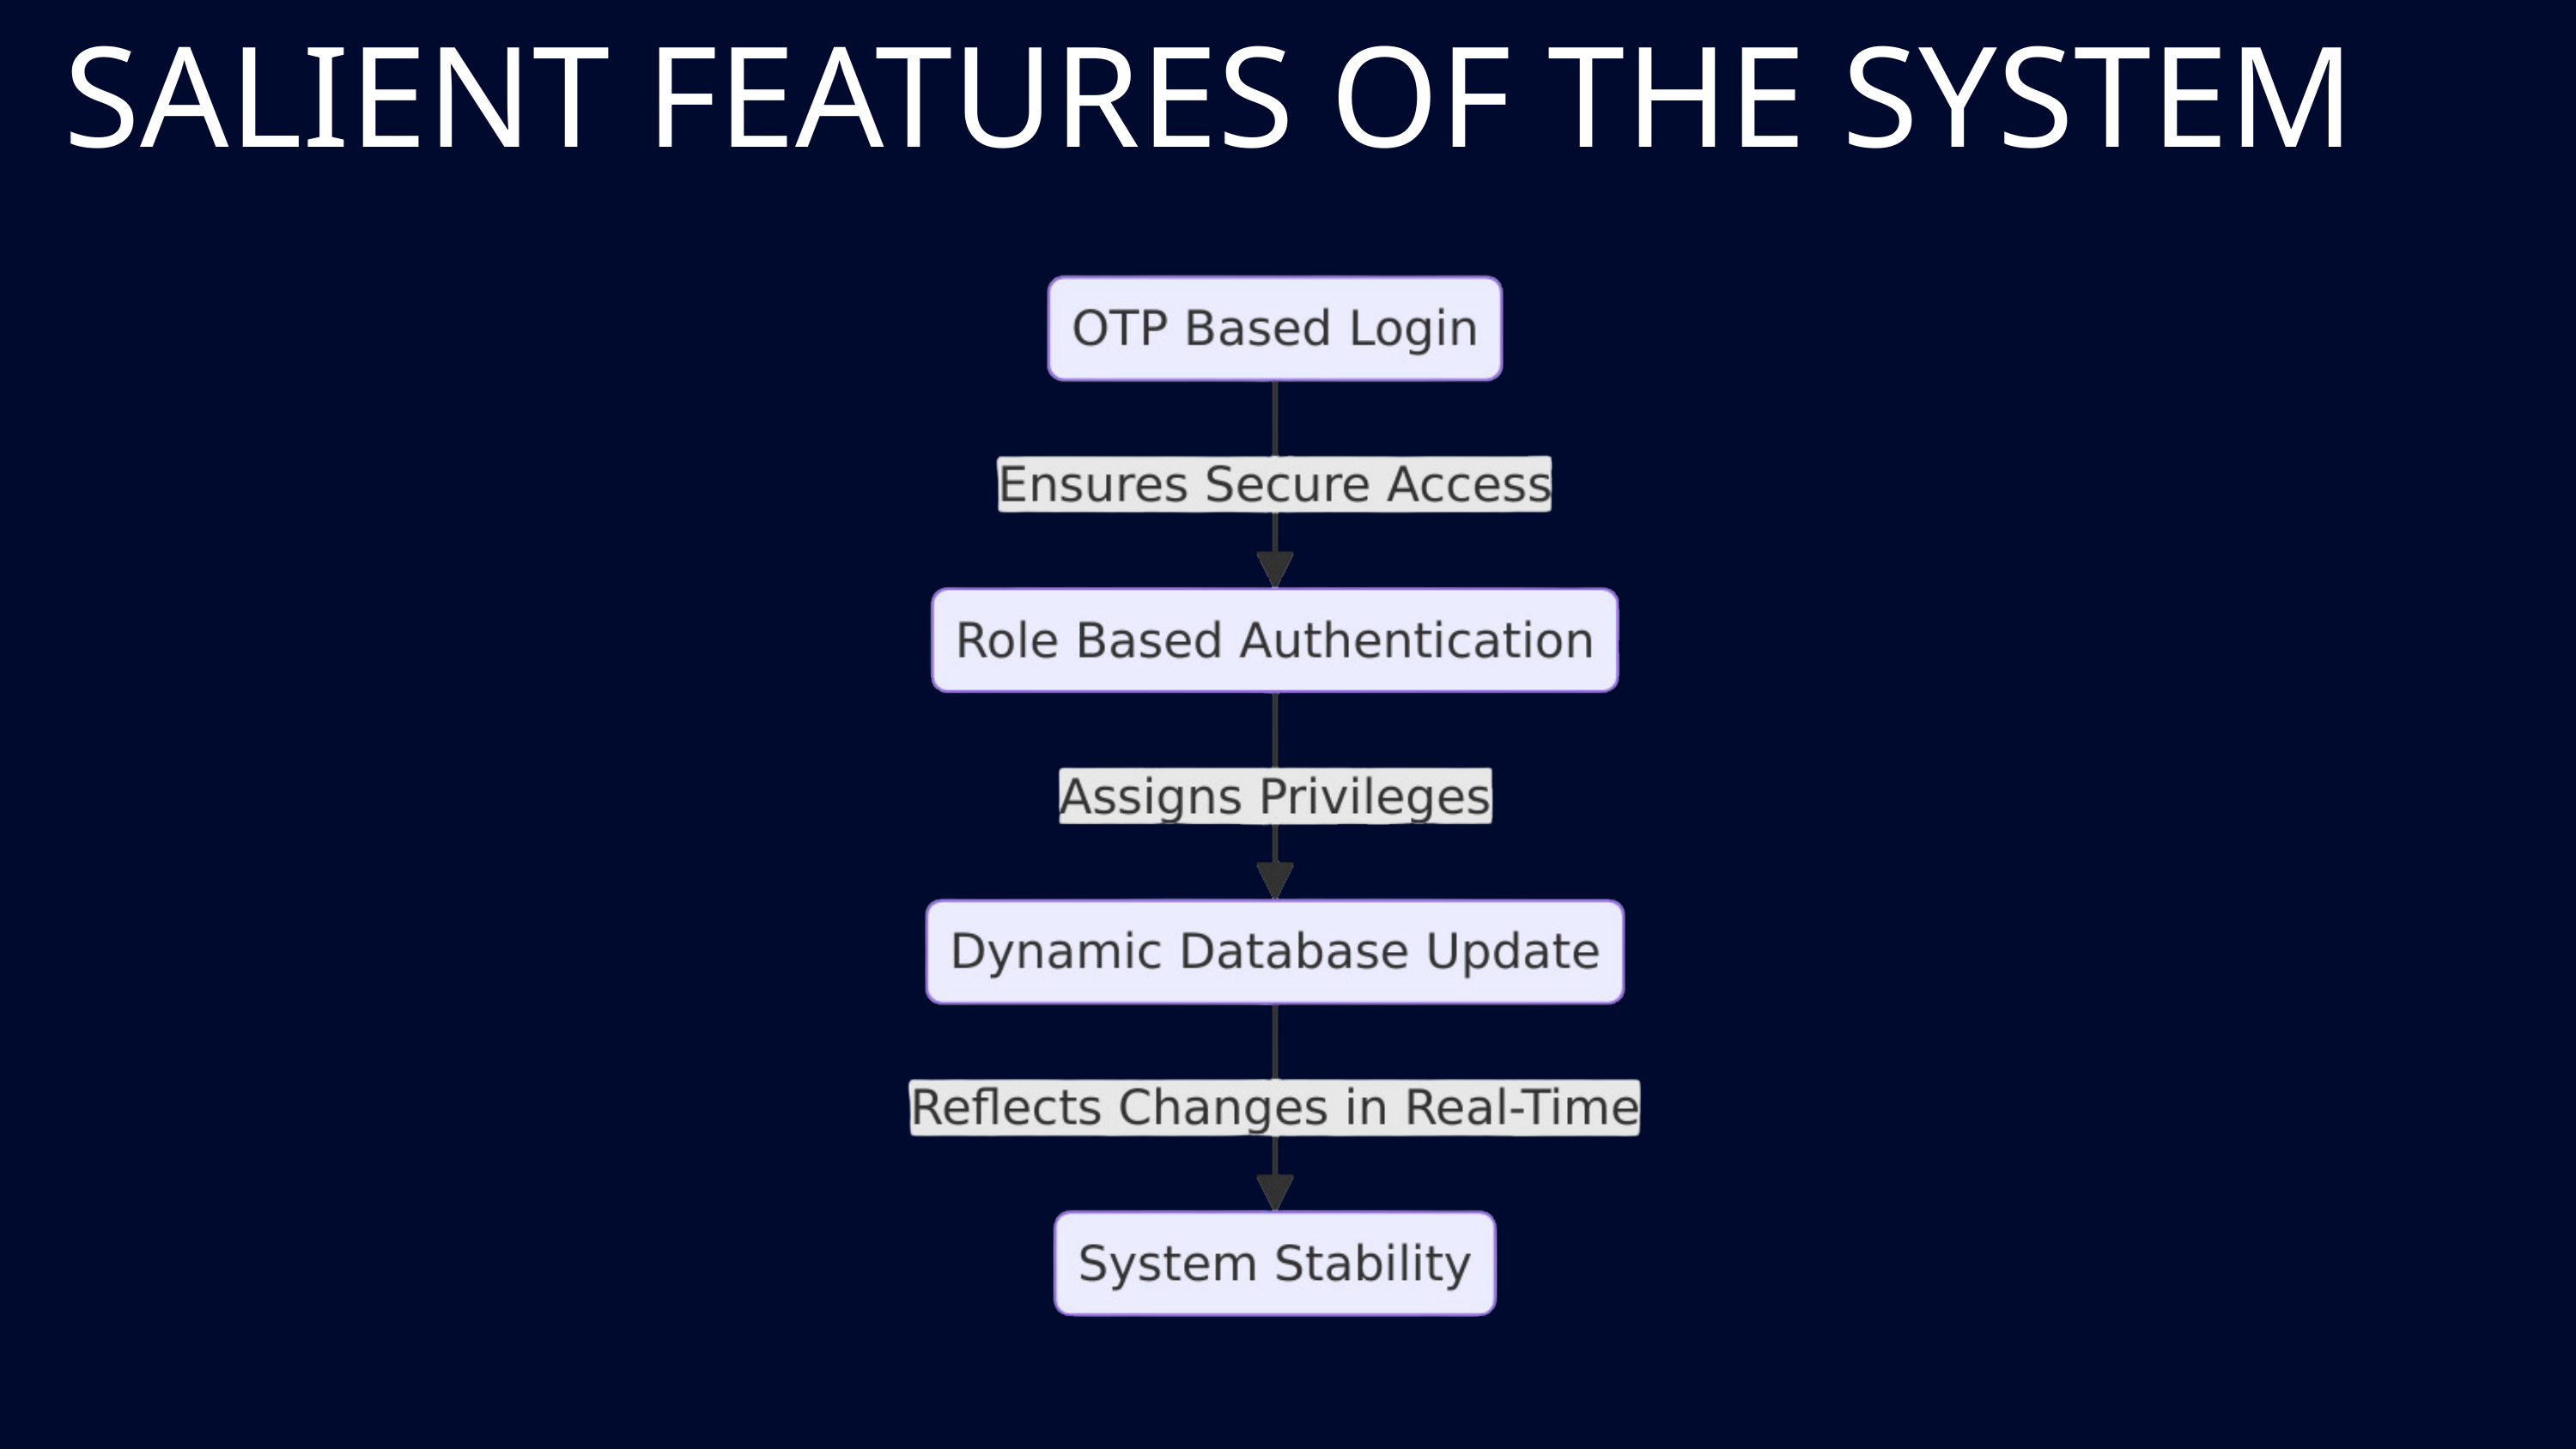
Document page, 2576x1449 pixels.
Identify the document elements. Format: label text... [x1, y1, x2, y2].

text_box SALIENT FEATURES OF THE SYSTEM [64, 35, 2399, 175]
text_box [886, 253, 1690, 1375]
